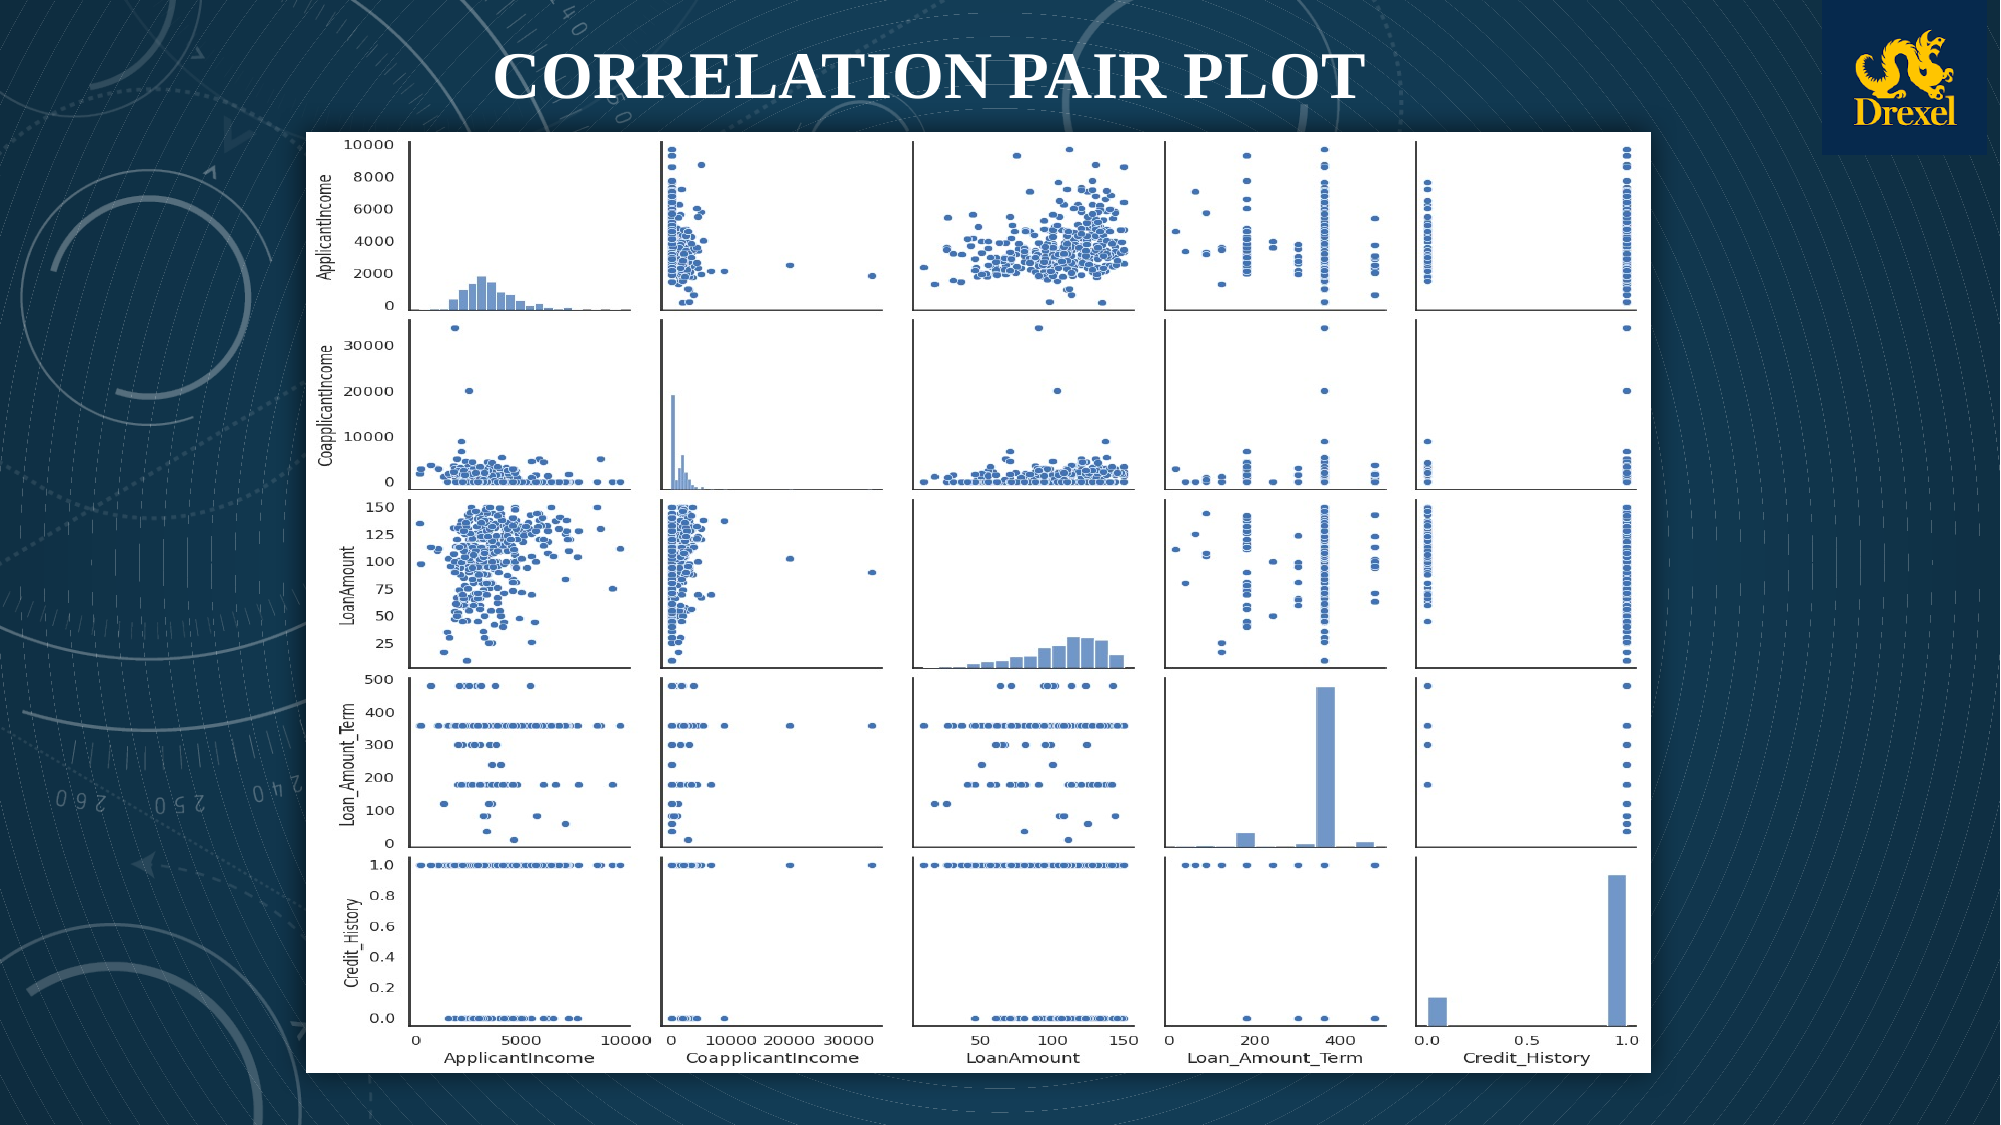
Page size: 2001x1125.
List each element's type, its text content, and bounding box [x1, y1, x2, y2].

picture [0, 0, 2000, 1125]
text_box CORRELATION PAIR PLOT [478, 24, 1479, 109]
